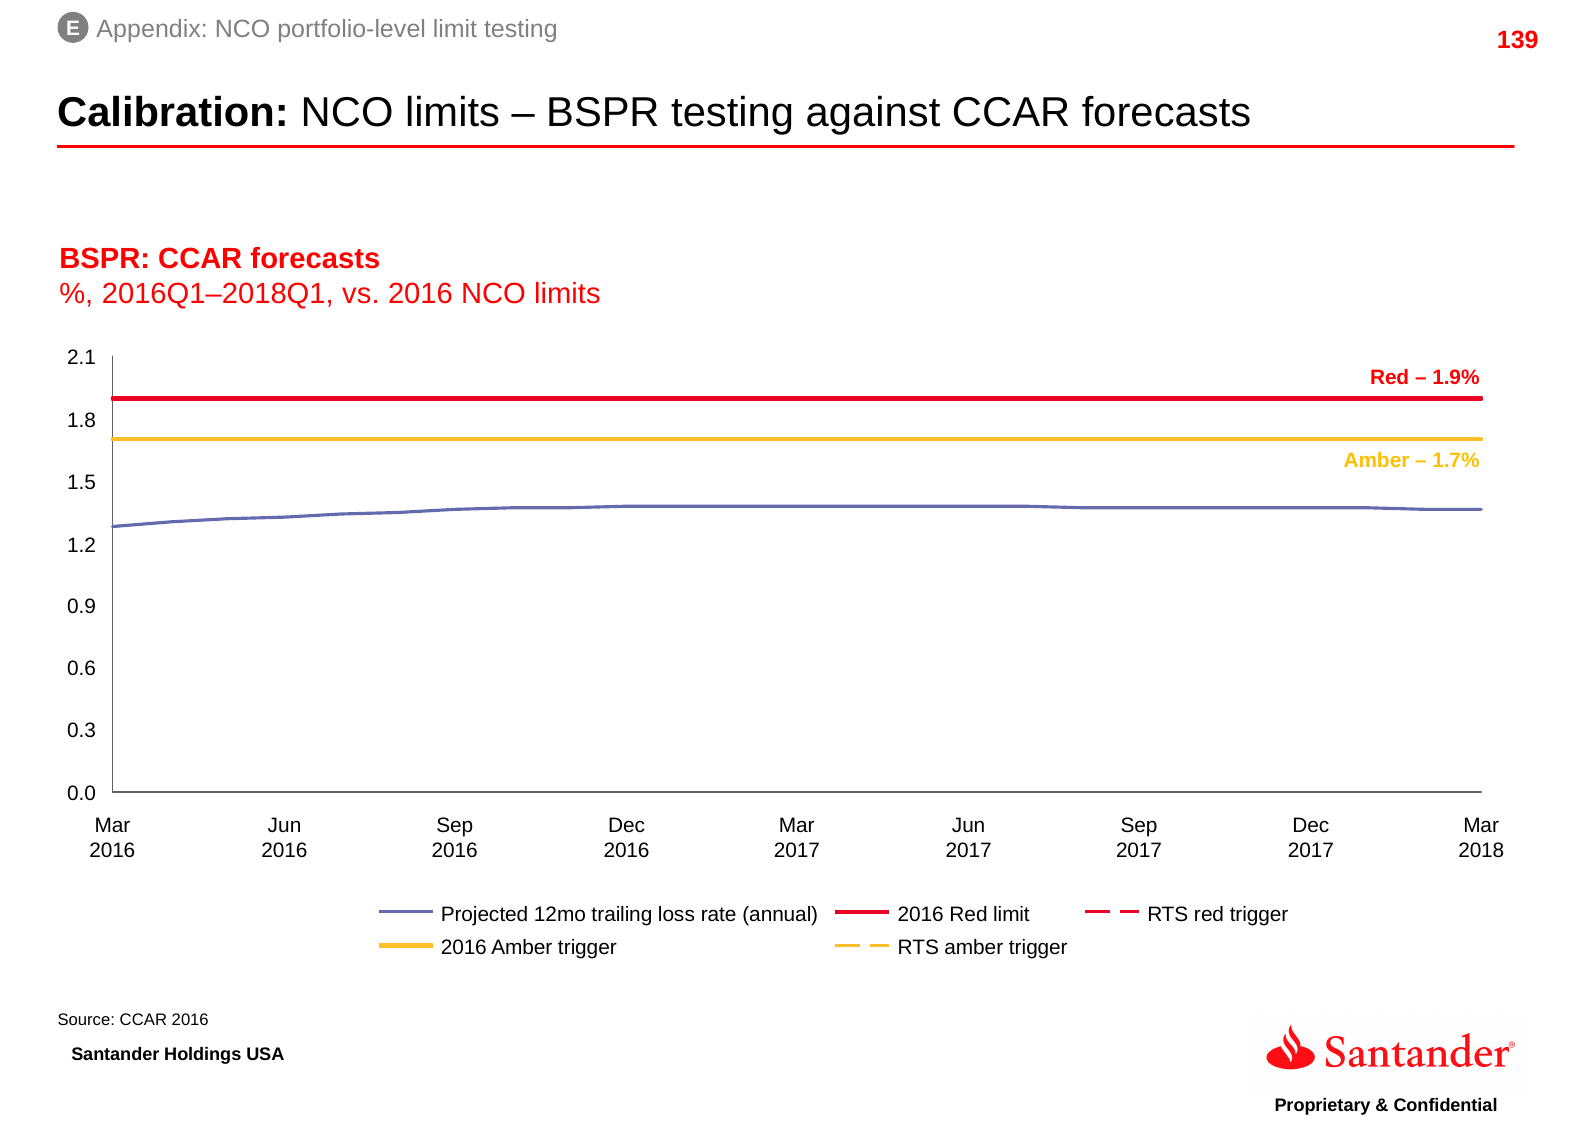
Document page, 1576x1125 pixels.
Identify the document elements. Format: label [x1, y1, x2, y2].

list [57, 74, 1479, 146]
text_box [602, 811, 651, 862]
text_box [59, 239, 786, 310]
text_box [260, 811, 309, 862]
text_box [897, 900, 1031, 926]
text_box [772, 811, 821, 862]
text_box [440, 900, 819, 926]
picture [1247, 1011, 1528, 1094]
text_box [1457, 811, 1506, 862]
text_box [944, 811, 993, 862]
text_box [1147, 900, 1290, 926]
text_box [897, 933, 1069, 959]
text_box [1286, 811, 1335, 862]
text_box [57, 1009, 1176, 1030]
text_box [57, 11, 561, 44]
text_box [430, 811, 479, 862]
text_box [440, 933, 619, 959]
text_box [88, 811, 137, 862]
text_box [1115, 811, 1163, 862]
text_box [67, 337, 1498, 808]
